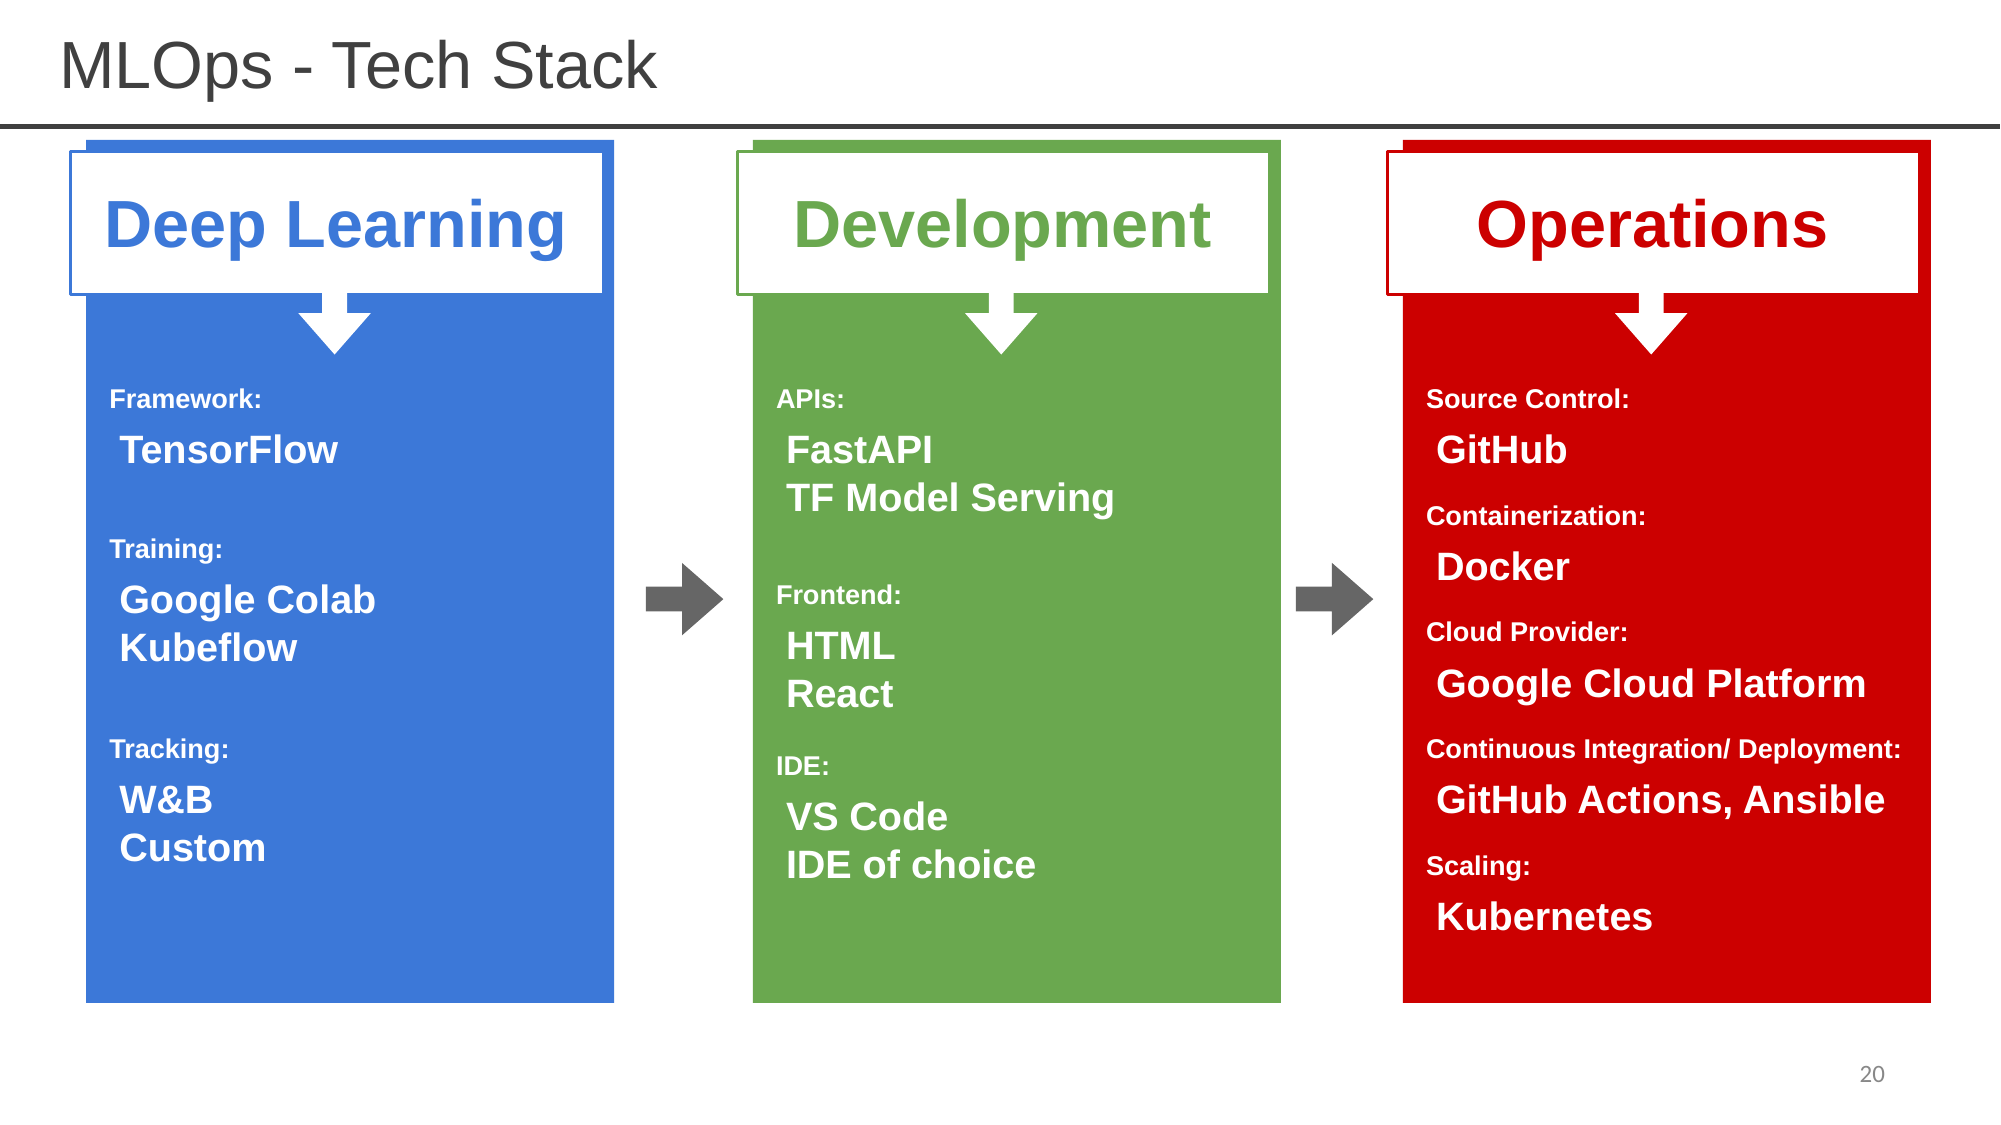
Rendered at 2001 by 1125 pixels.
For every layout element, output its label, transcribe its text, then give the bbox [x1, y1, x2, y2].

title MLOps - Tech Stack [44, 14, 1813, 127]
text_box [755, 730, 1282, 915]
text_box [736, 139, 1282, 1004]
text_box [1386, 139, 1932, 1004]
text_box [645, 562, 724, 636]
slide_number 20 [1433, 1042, 1900, 1103]
text_box [1295, 562, 1374, 636]
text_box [70, 139, 615, 1004]
